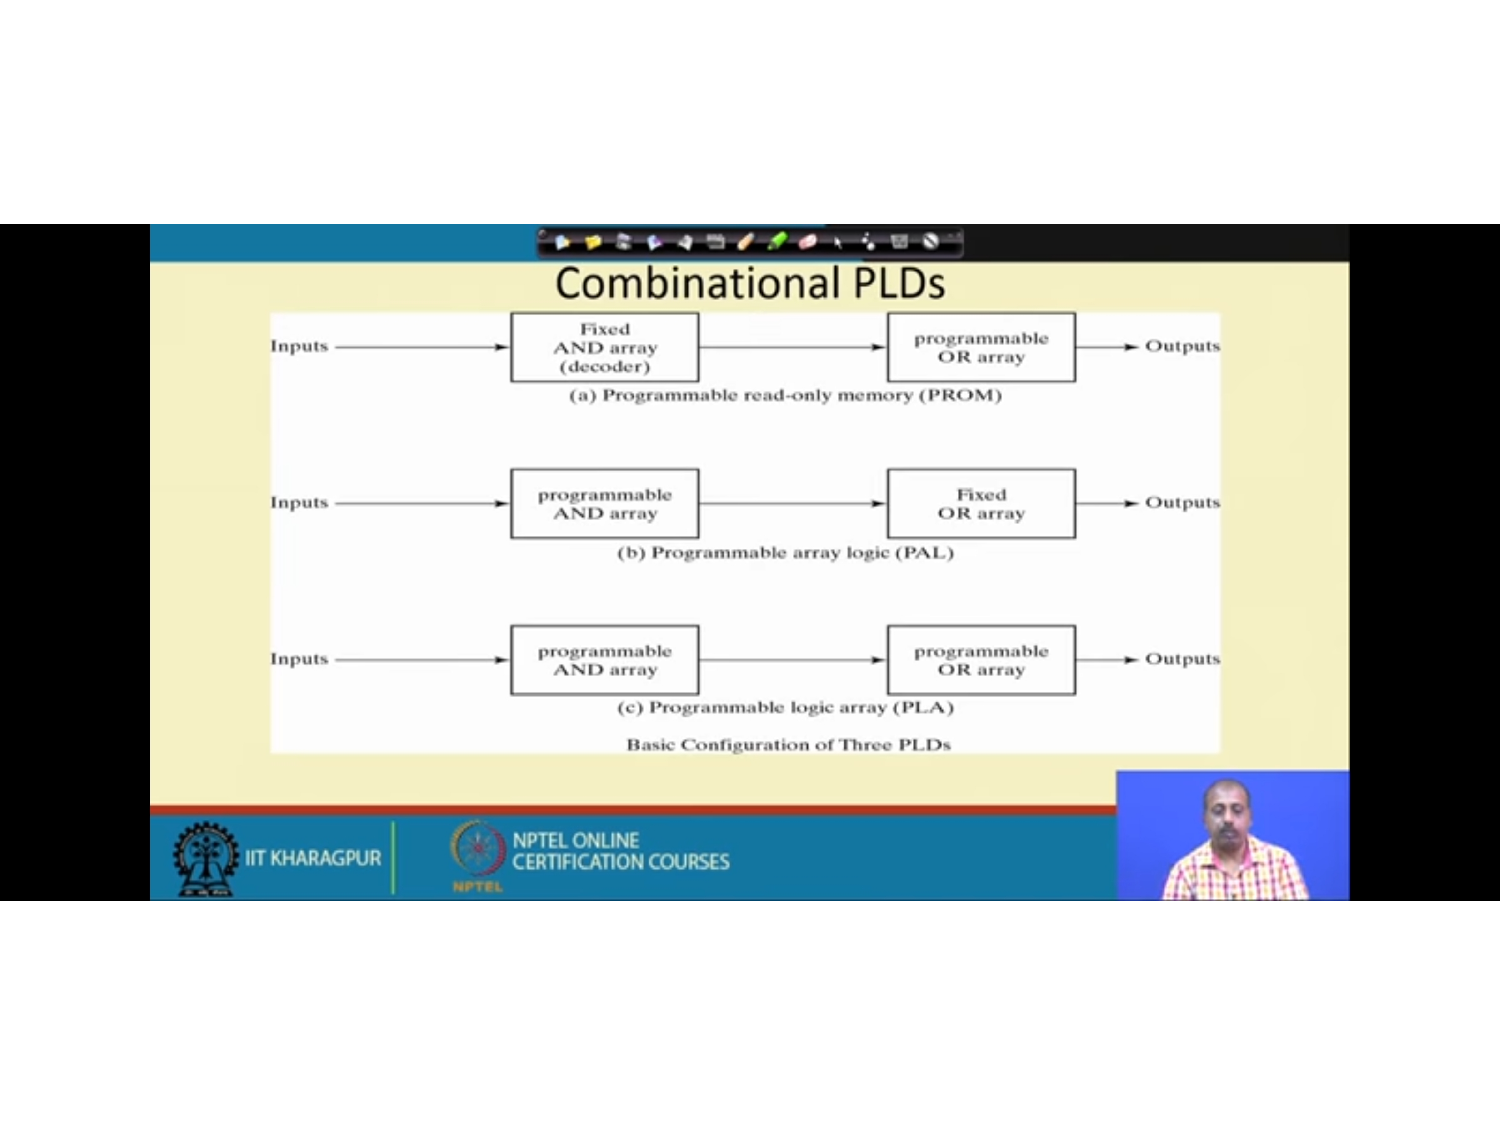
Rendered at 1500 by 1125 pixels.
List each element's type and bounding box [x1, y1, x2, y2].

picture [0, 224, 1500, 901]
